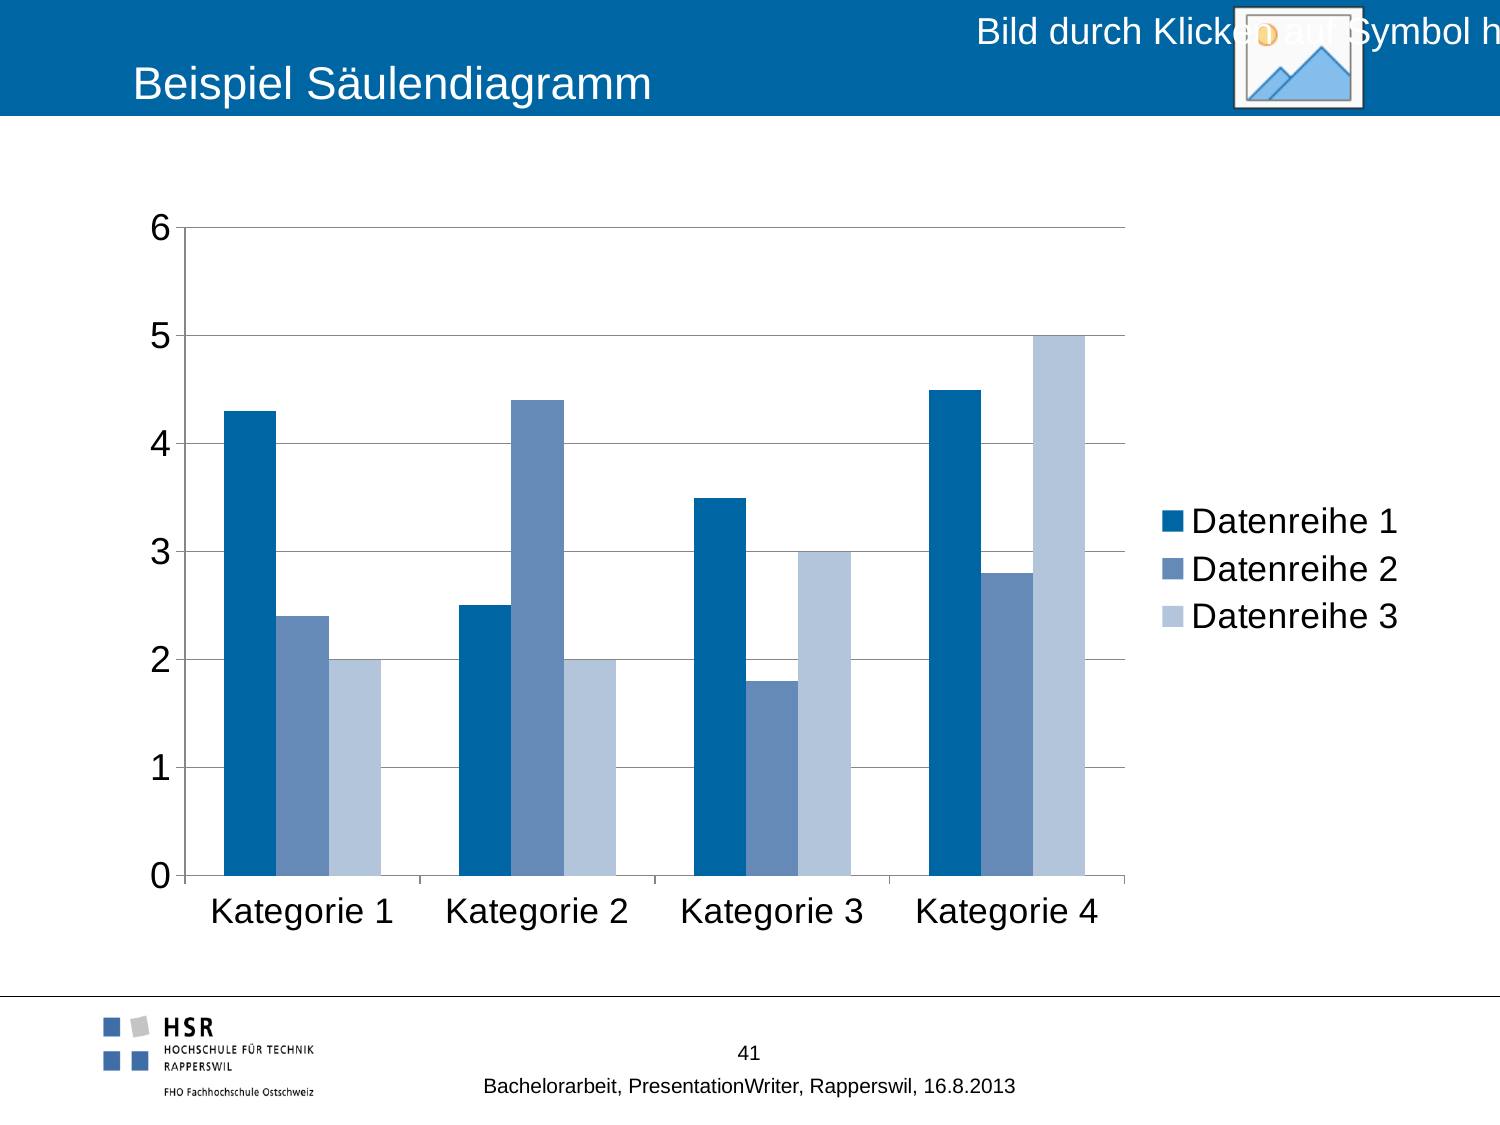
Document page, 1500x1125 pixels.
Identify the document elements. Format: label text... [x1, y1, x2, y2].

picture [60, 1001, 327, 1111]
slide_number 41 [413, 1042, 1085, 1062]
picture [1097, 0, 1500, 117]
title Beispiel Säulendiagramm [0, 0, 1095, 116]
chart [123, 191, 1424, 947]
footer Bachelorarbeit, PresentationWriter, Rapperswil, 16.8.2013 [412, 1064, 1087, 1106]
